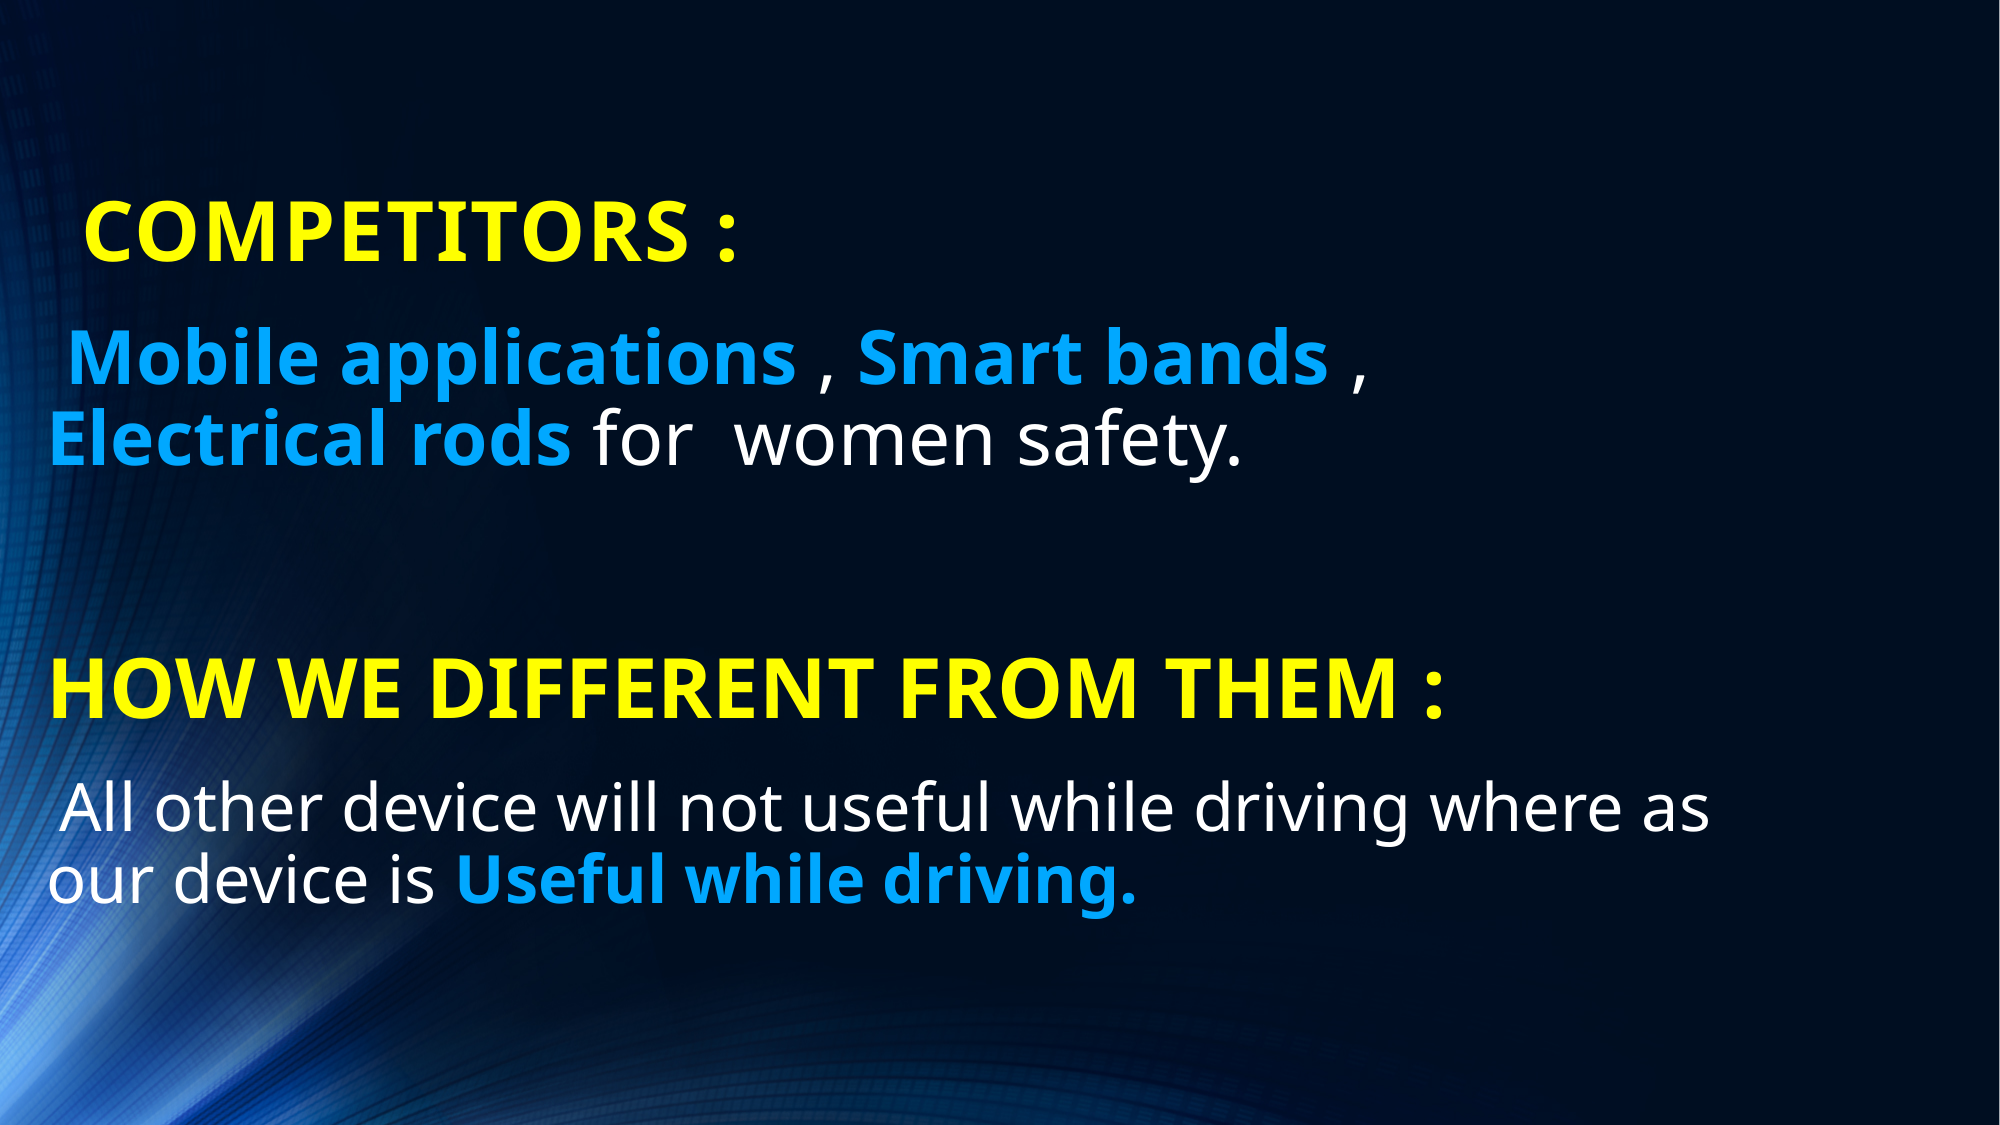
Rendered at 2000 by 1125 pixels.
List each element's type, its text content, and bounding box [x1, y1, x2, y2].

picture [0, 0, 2000, 1125]
list Mobile applications , Smart bands , Electrical rods for women safety. HOW WE DIFFERENT FROM THEM : All other device will not useful while driving where as our device is Useful while driving. [31, 312, 1749, 988]
title COMPETITORS : [66, 62, 1750, 288]
